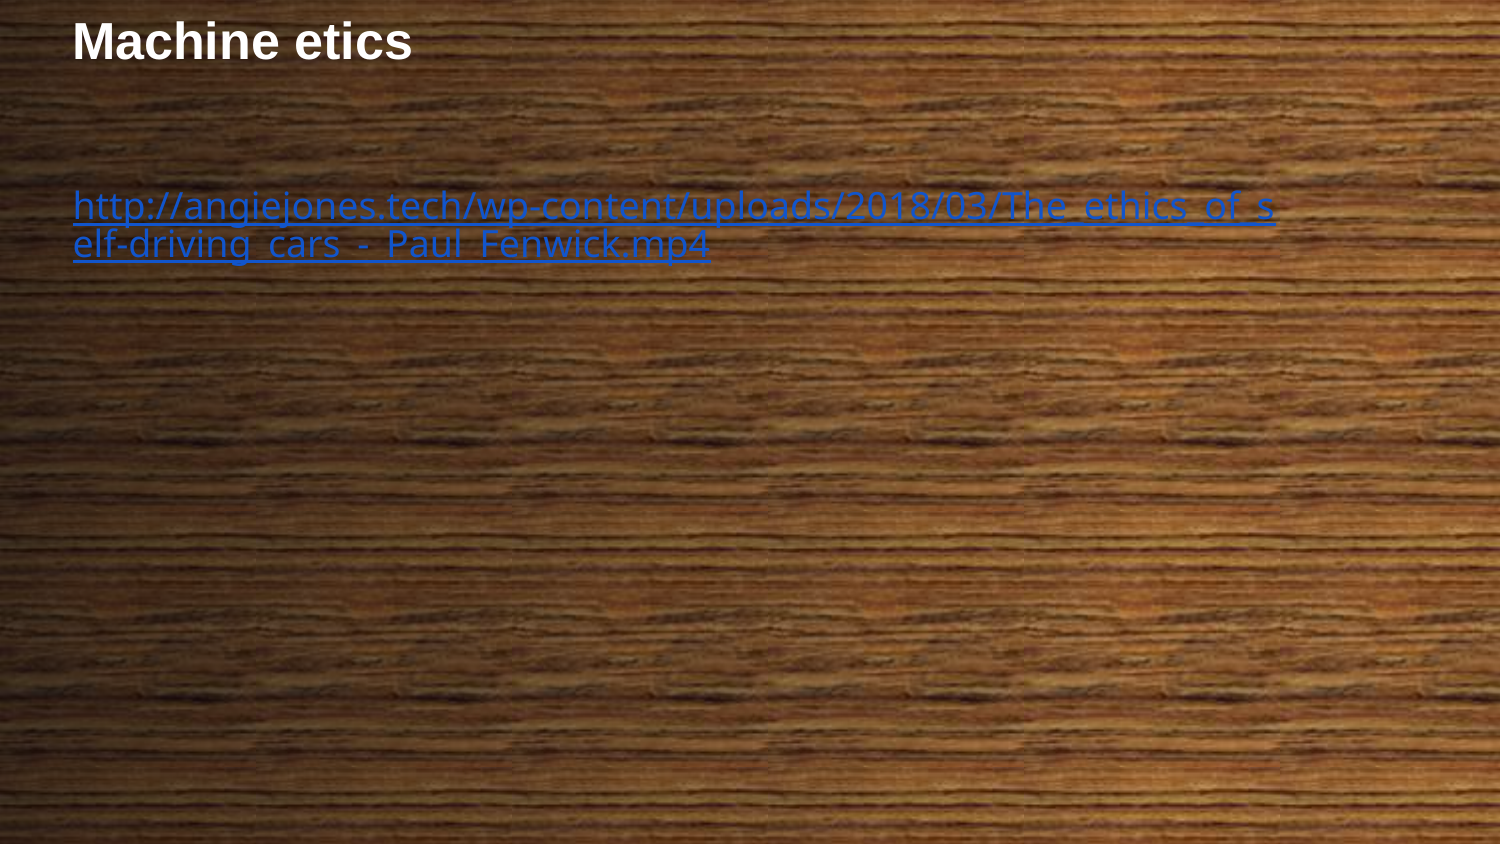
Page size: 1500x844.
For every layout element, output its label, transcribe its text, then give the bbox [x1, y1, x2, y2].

subtitle http://angiejones.tech/wp-content/uploads/2018/03/The_ethics_of_self-driving_cars_-_Paul_Fenwick.mp4 [0, 167, 1295, 297]
text_box Machine etics [57, 0, 1278, 78]
picture [0, 0, 1500, 844]
